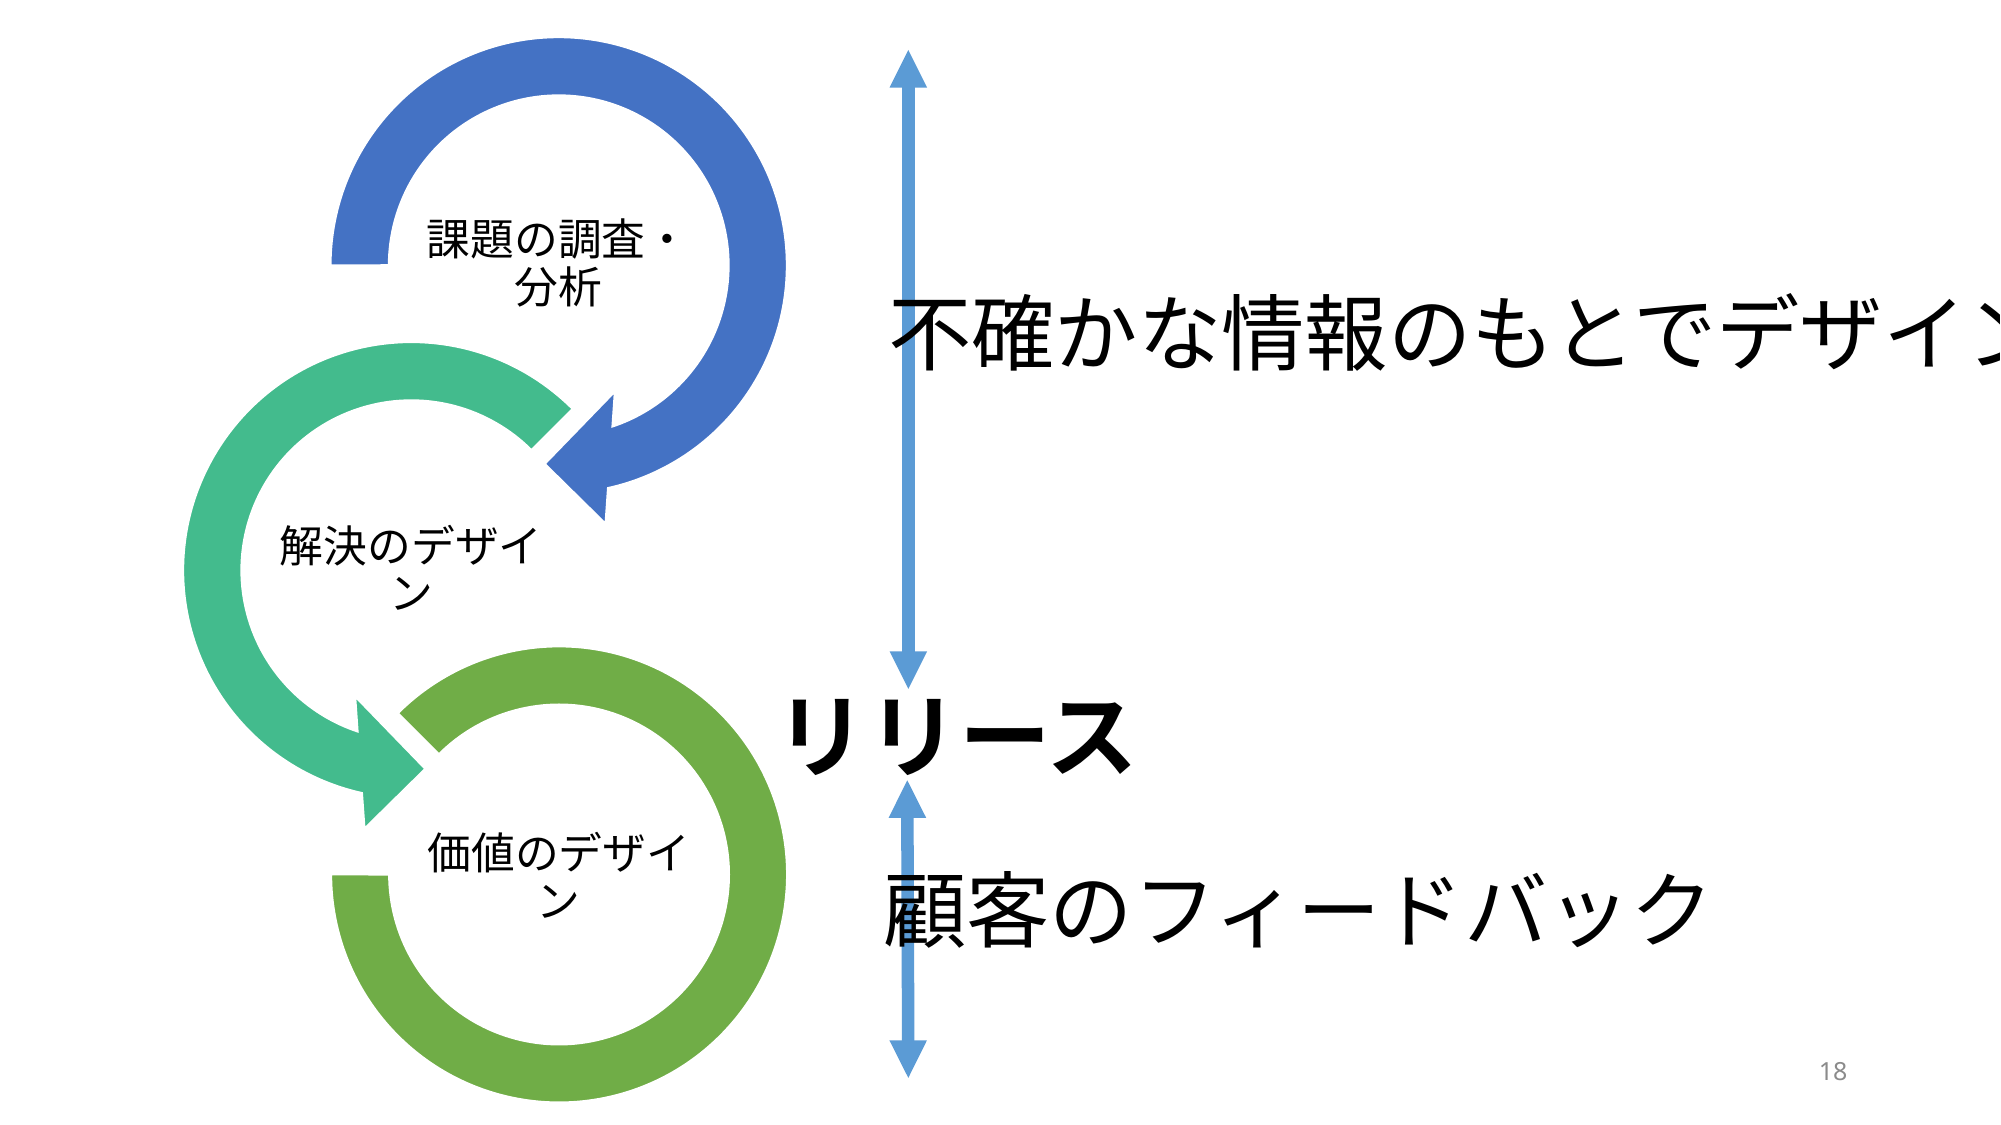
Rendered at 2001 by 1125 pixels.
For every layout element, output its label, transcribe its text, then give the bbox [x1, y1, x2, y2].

text_box 不確かな情報のもとでデザイン [1164, 274, 2000, 389]
slide_number 18 [1412, 1042, 1863, 1103]
text_box 顧客のフィードバック [1164, 850, 1729, 966]
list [0, 0, 1164, 1103]
